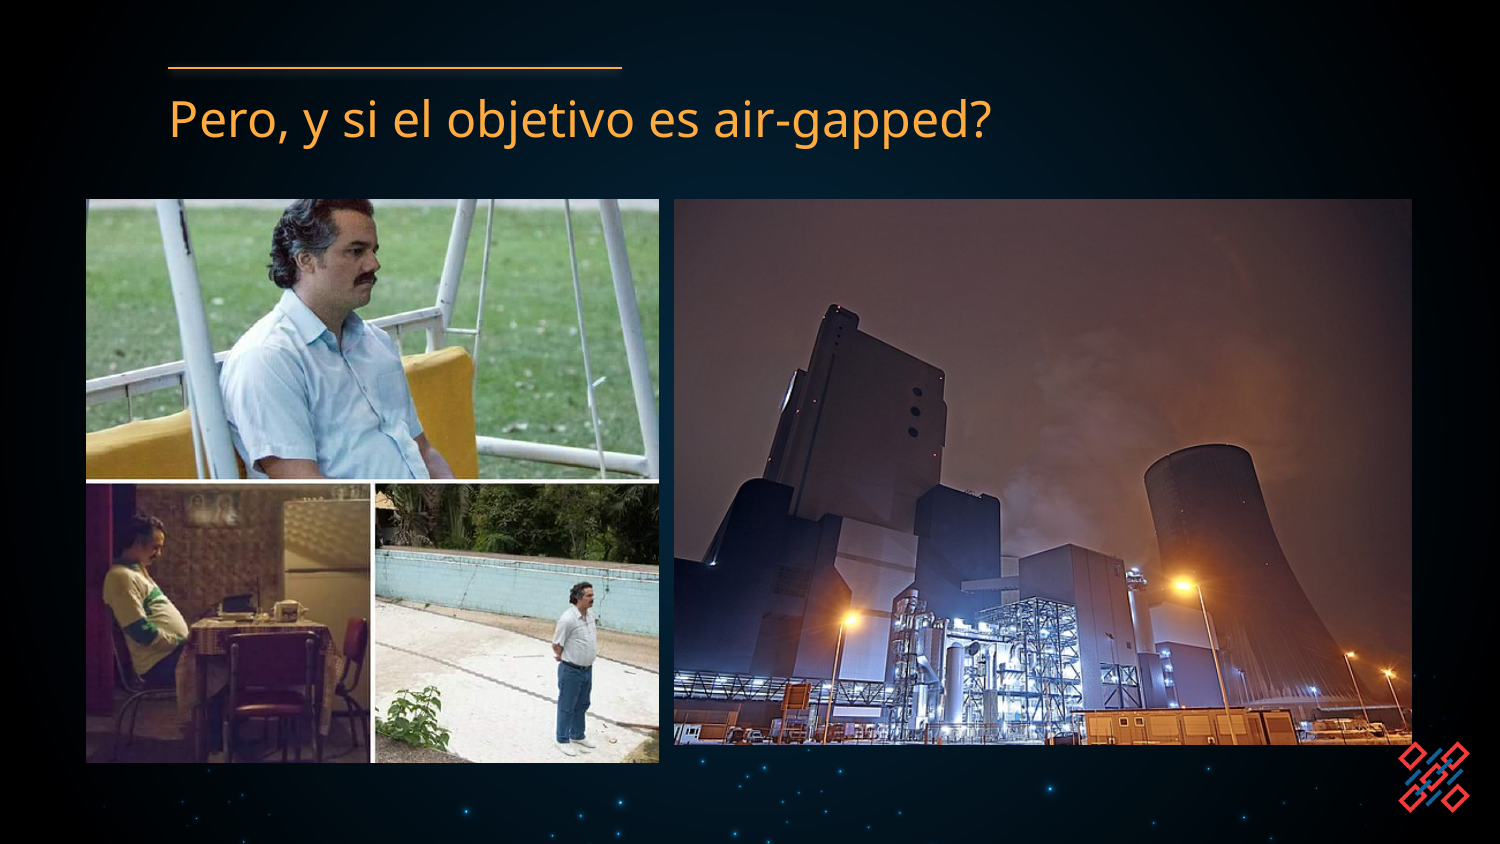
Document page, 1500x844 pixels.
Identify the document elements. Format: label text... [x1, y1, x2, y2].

picture [0, 0, 1500, 844]
title Pero, y si el objetivo es air-gapped? [153, 72, 1163, 228]
